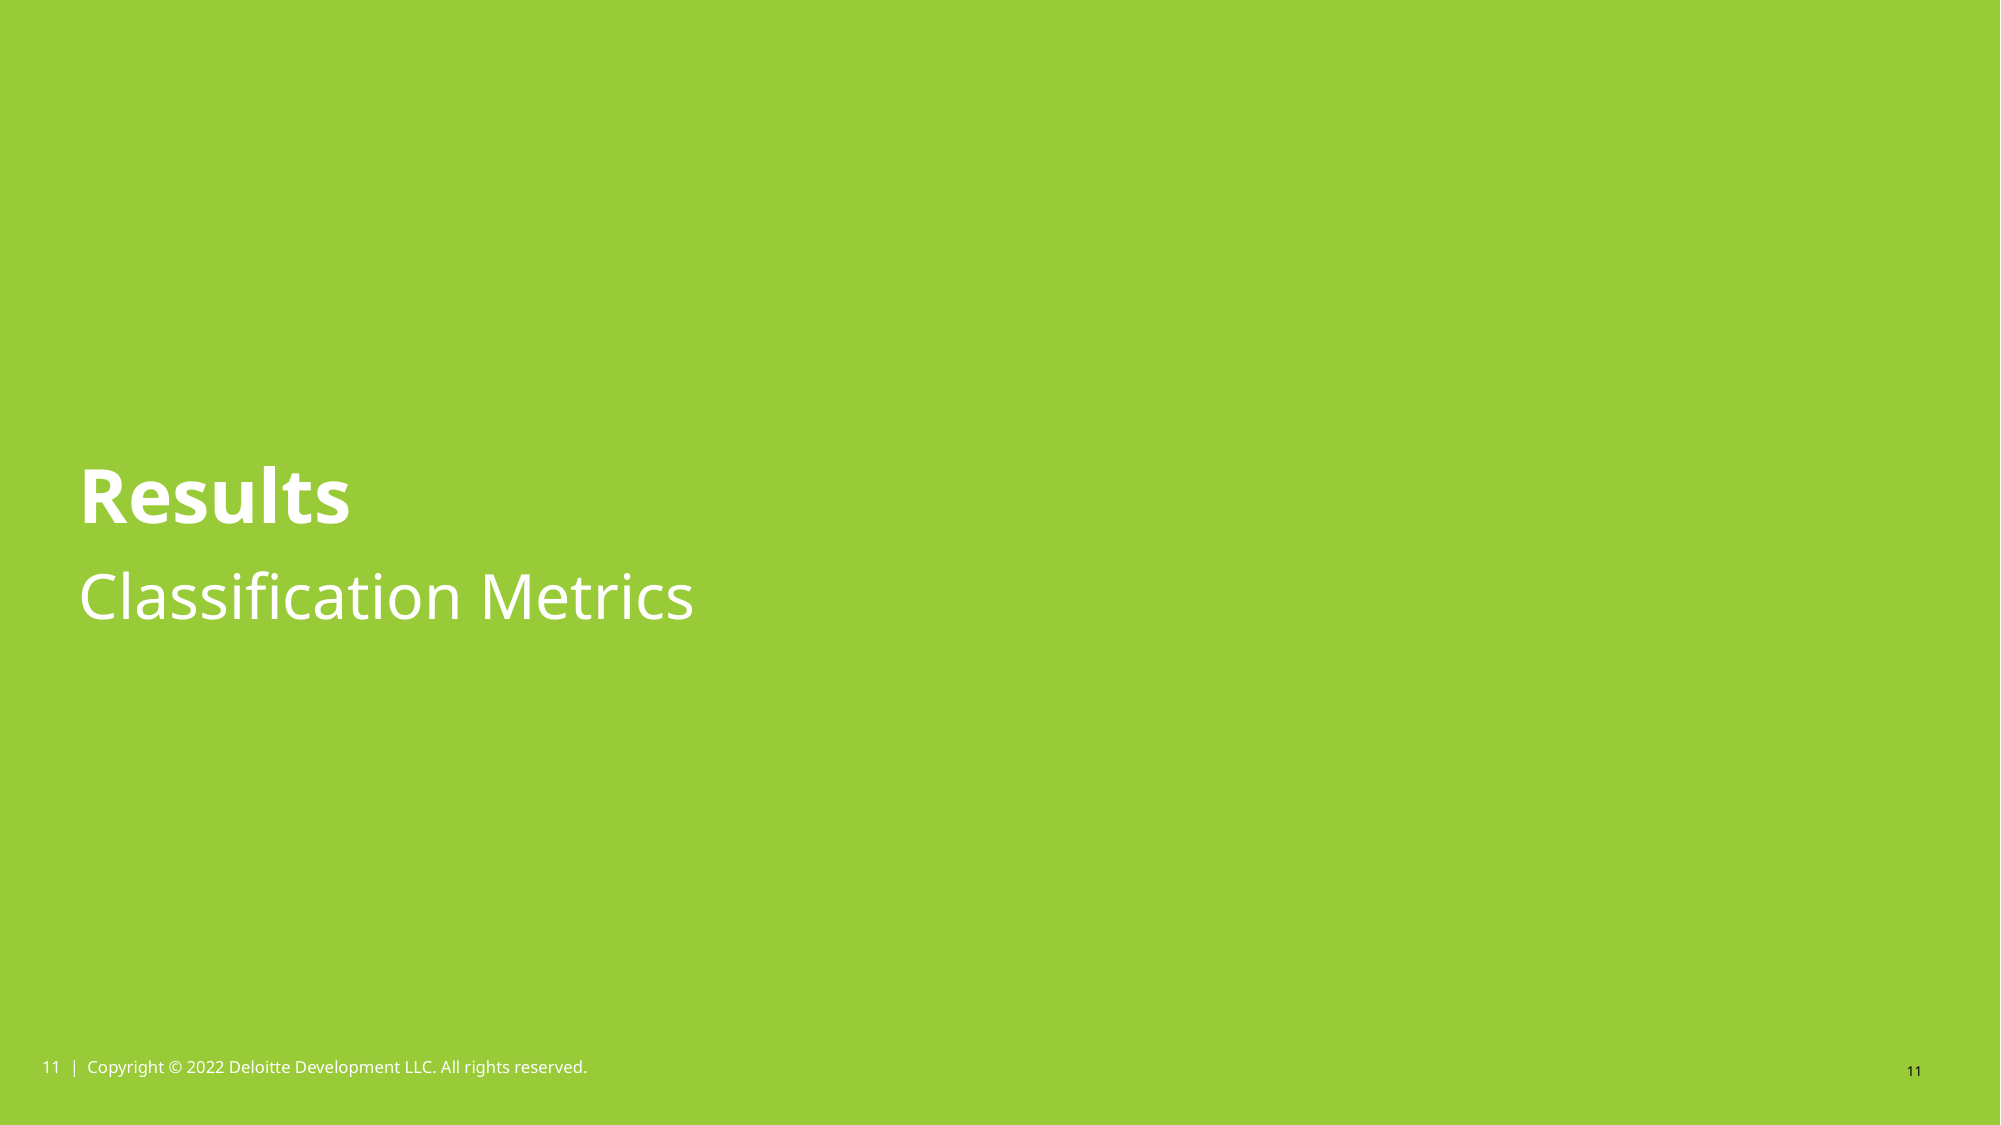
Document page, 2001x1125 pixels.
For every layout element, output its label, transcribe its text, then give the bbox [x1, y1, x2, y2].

list Classification Metrics [78, 562, 1788, 820]
title Results [78, 279, 1788, 541]
